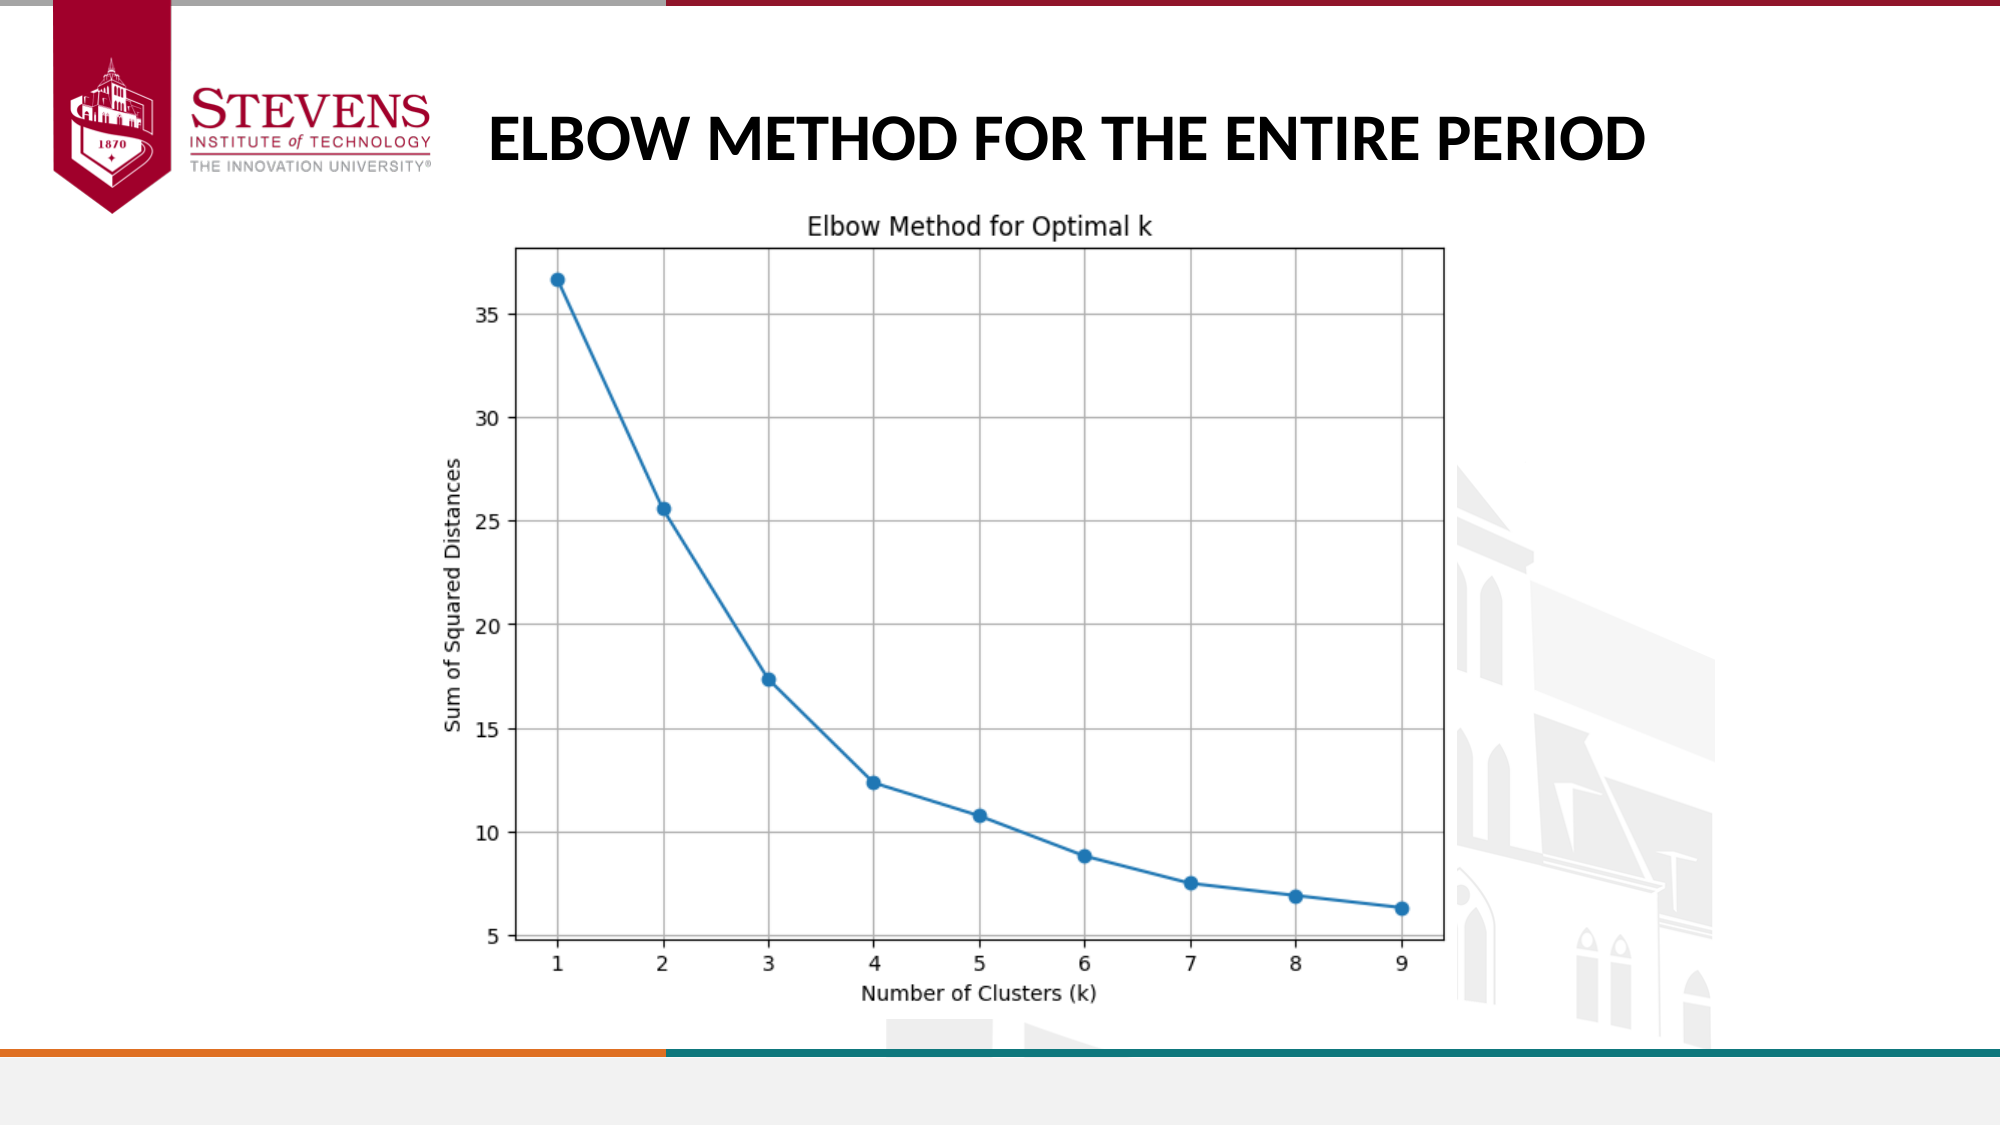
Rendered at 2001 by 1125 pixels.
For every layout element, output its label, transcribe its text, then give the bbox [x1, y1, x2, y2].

picture [53, 0, 1715, 1049]
text_box ELBOW METHOD FOR THE ENTIRE PERIOD [473, 86, 1909, 182]
